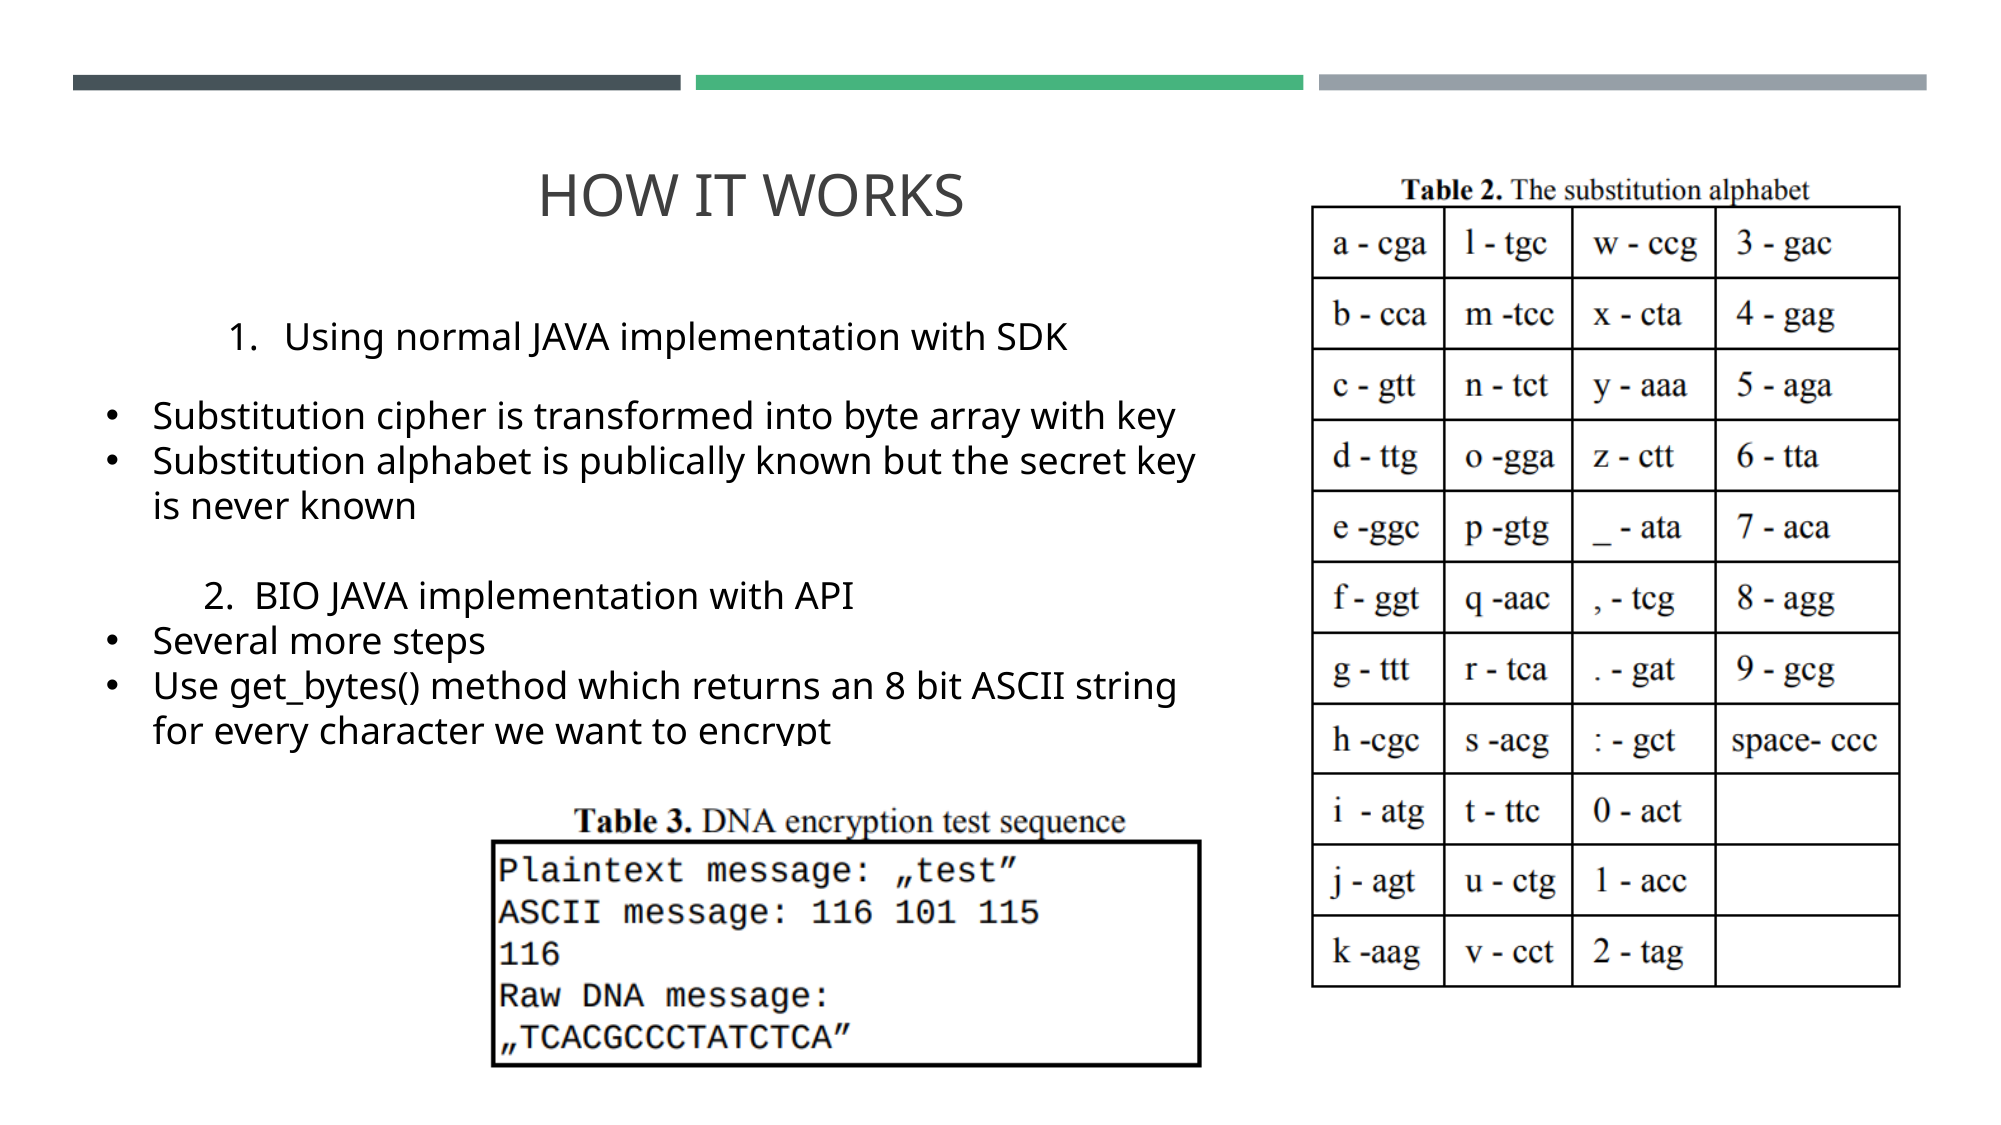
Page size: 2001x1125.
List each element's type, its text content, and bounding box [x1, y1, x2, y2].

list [1286, 169, 1930, 1056]
text_box Substitution cipher is transformed into byte array with key Substitution alphabet is publically known but the secret key is never known 2. BIO JAVA implementation with API Several more steps Use get_bytes() method which returns an 8 bit ASCII string for every character we want to encrypt [90, 384, 1234, 1030]
title HOW IT WORKS [522, 134, 1030, 236]
text_box Using normal JAVA implementation with SDK [212, 305, 1148, 366]
picture [411, 745, 1252, 1096]
